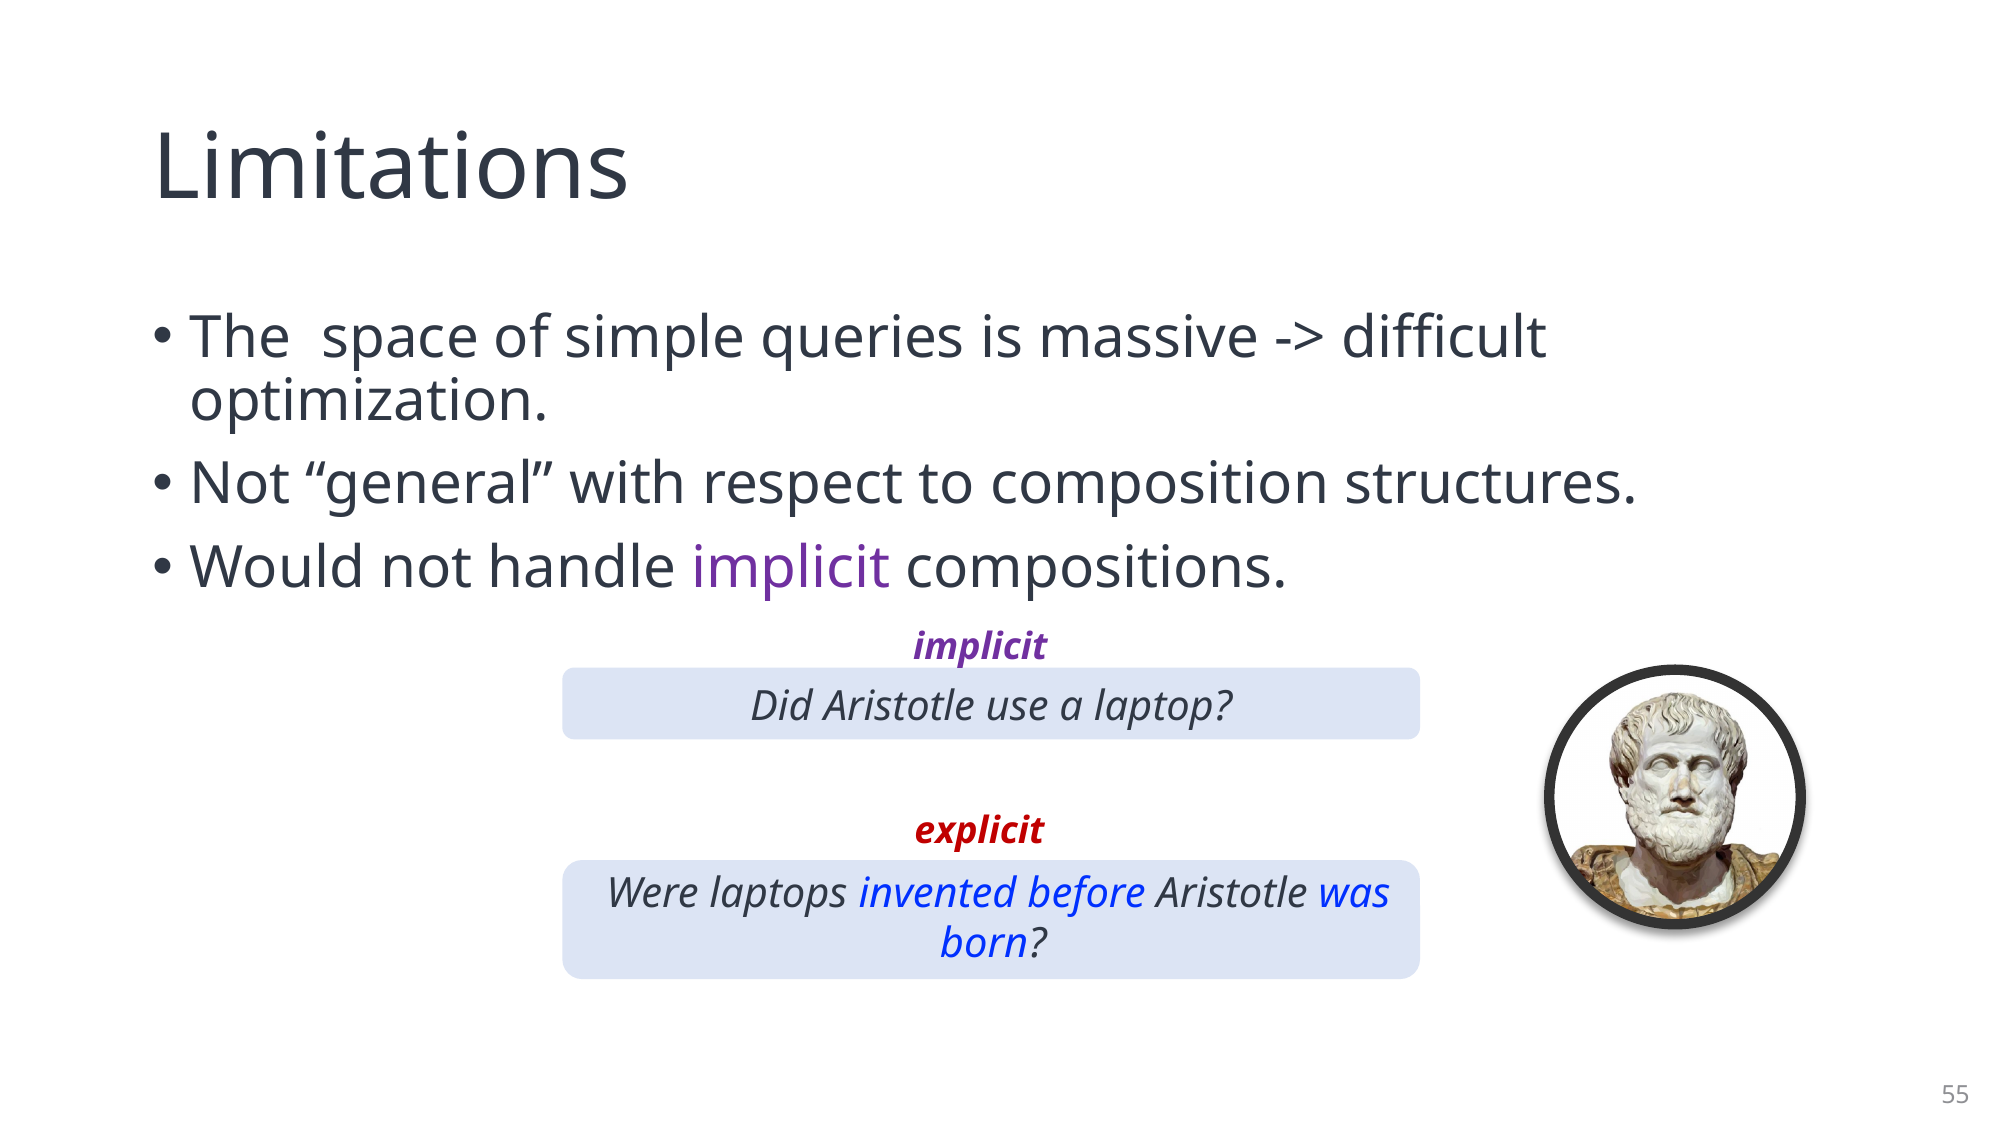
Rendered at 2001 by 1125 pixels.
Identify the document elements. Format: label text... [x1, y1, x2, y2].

text_box implicit [898, 614, 1063, 675]
picture [1549, 669, 1801, 925]
slide_number 55 [1912, 1065, 2000, 1125]
text_box Did Aristotle use a laptop? [562, 667, 1421, 740]
list The space of simple queries is massive -> difficult optimization. Not “general” with respect to composition structures. Would not handle implicit compositions. [137, 299, 1863, 1014]
text_box explicit [899, 799, 1060, 859]
text_box Were laptops invented before Aristotle was born? [562, 860, 1421, 980]
title Limitations [137, 59, 1863, 278]
